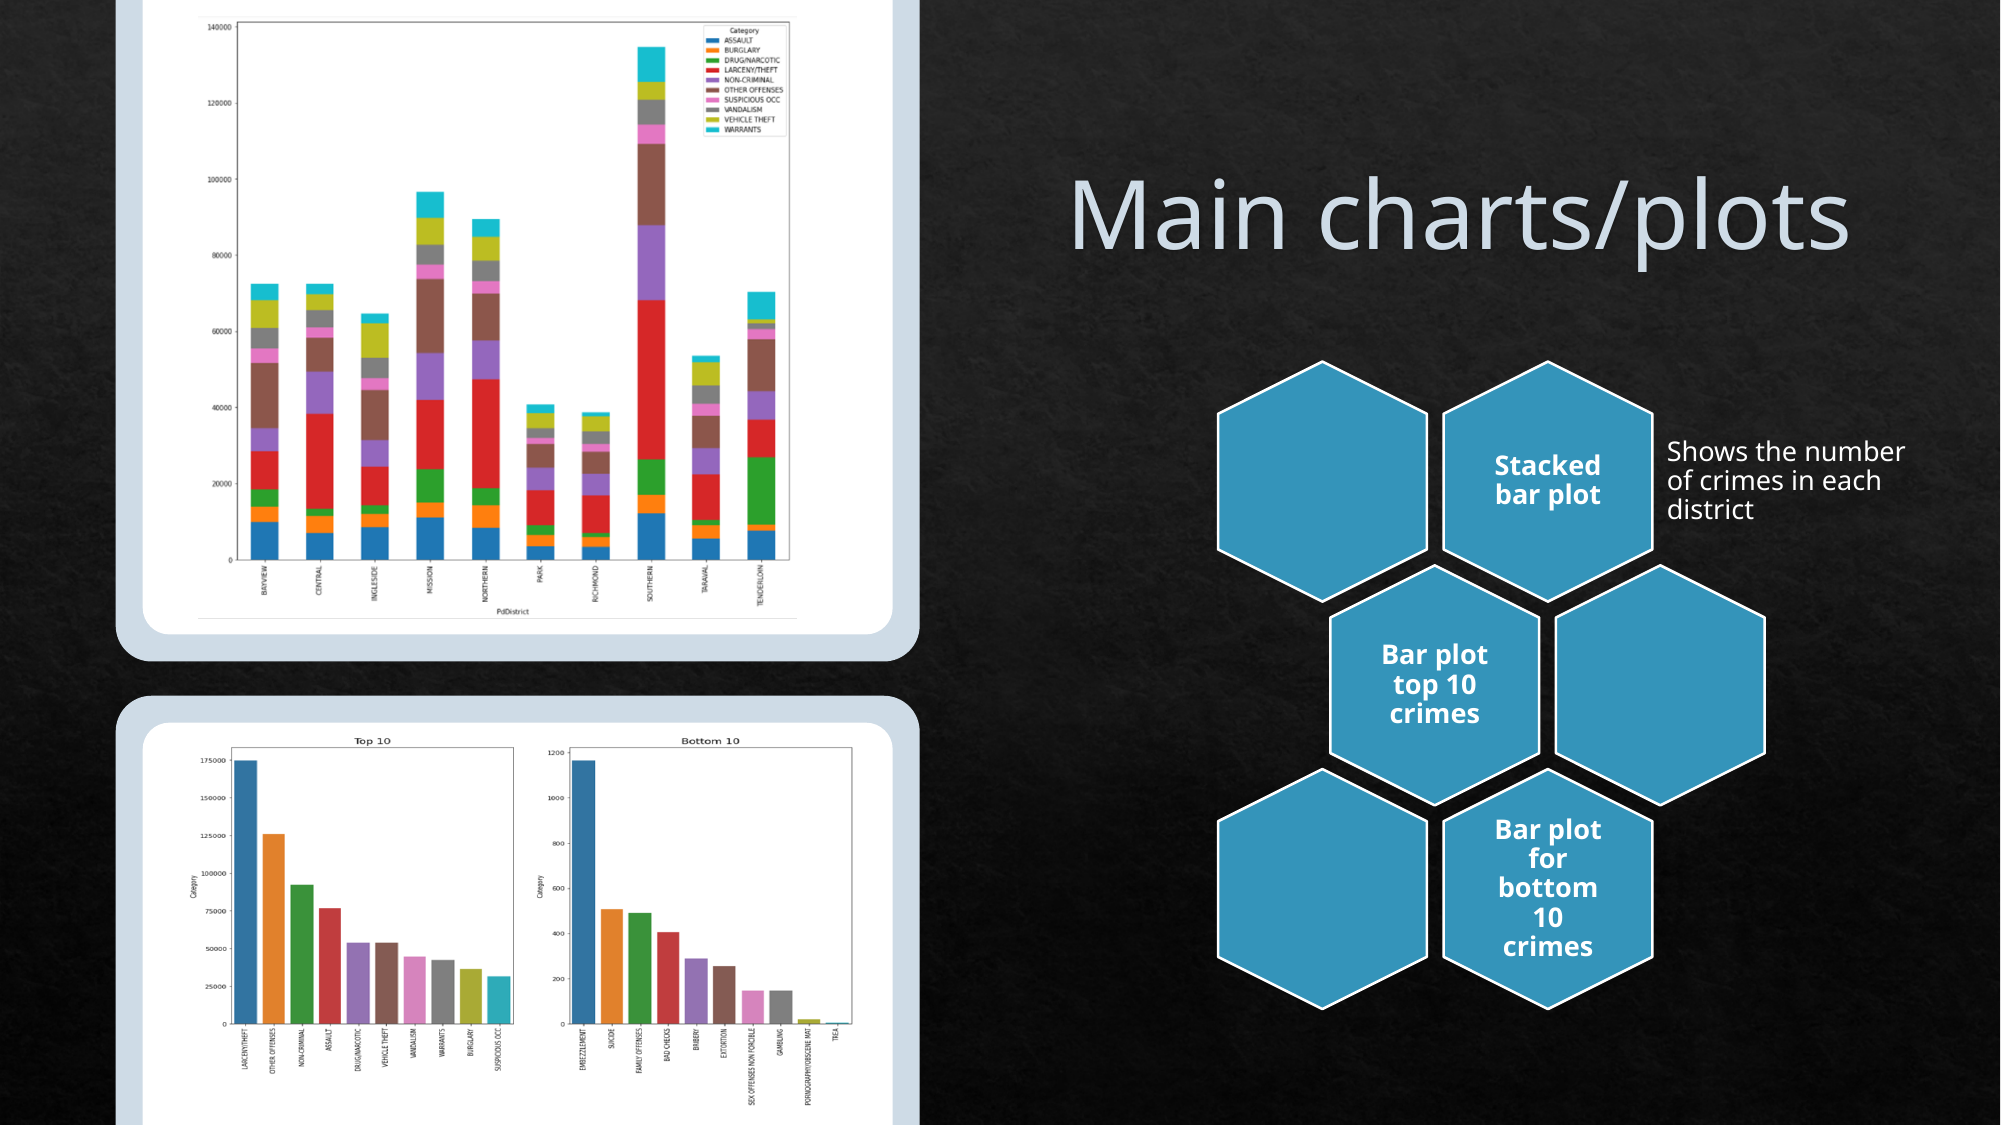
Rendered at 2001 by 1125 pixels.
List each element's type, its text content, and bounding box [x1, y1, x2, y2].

picture [176, 735, 859, 1112]
text_box [0, 0, 2000, 1125]
title Main charts/plots [1044, 90, 1875, 347]
text_box [114, 694, 921, 1125]
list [1062, 346, 1927, 1024]
text_box [141, 0, 894, 636]
text_box [114, 0, 921, 663]
picture [198, 15, 797, 619]
text_box [141, 721, 894, 1125]
